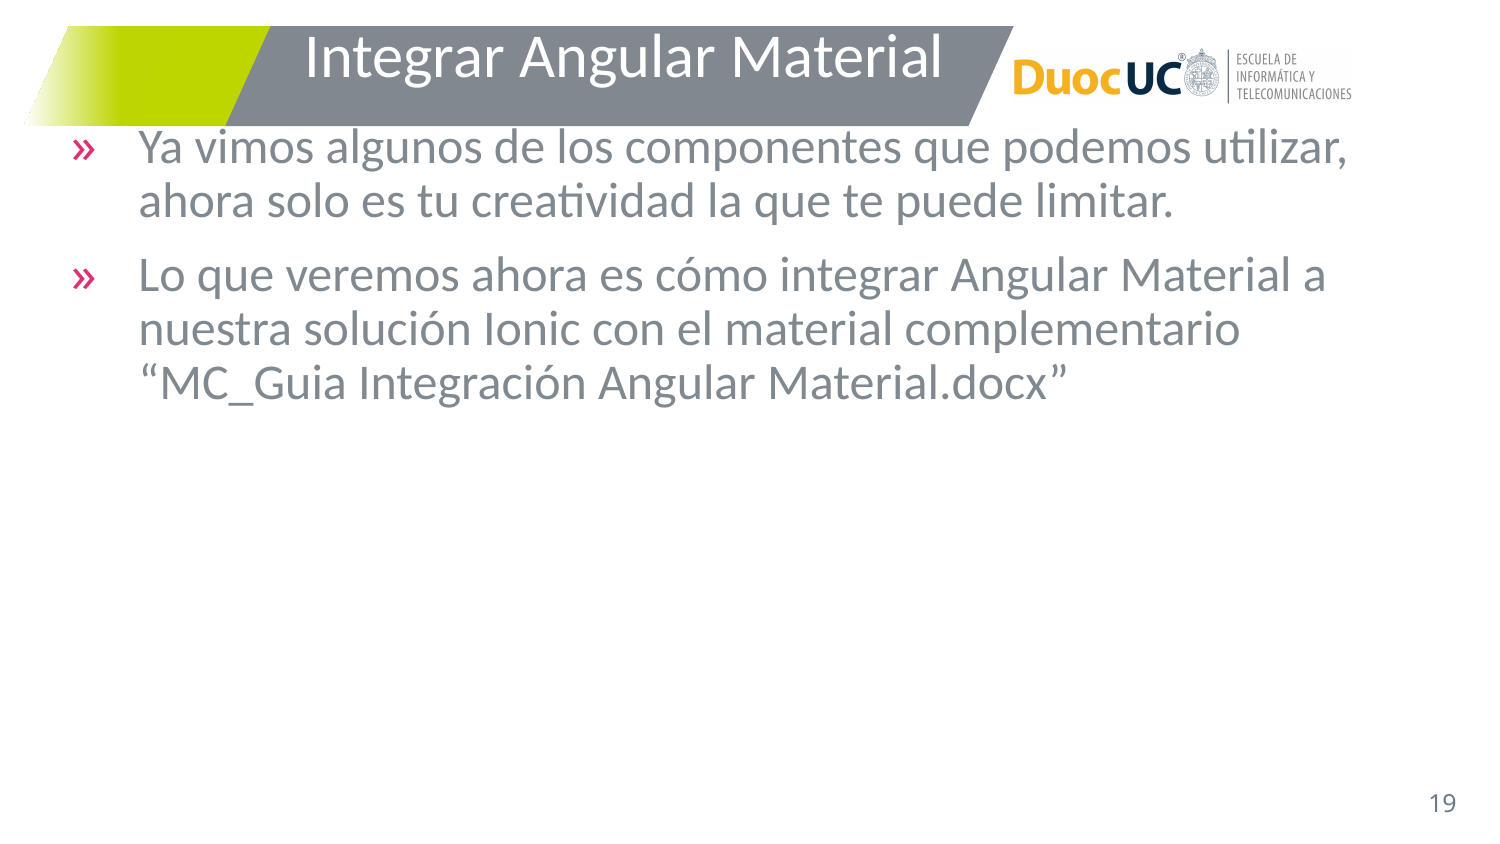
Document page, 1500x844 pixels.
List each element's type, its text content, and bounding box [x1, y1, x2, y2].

title Integrar Angular Material [289, 19, 993, 95]
list Ya vimos algunos de los componentes que podemos utilizar, ahora solo es tu creatividad la que te puede limitar. Lo que veremos ahora es cómo integrar Angular Material a nuestra solución Ionic con el material complementario “MC_Guia Integración Angular Material.docx” [48, 112, 1452, 587]
picture [1013, 47, 1352, 105]
